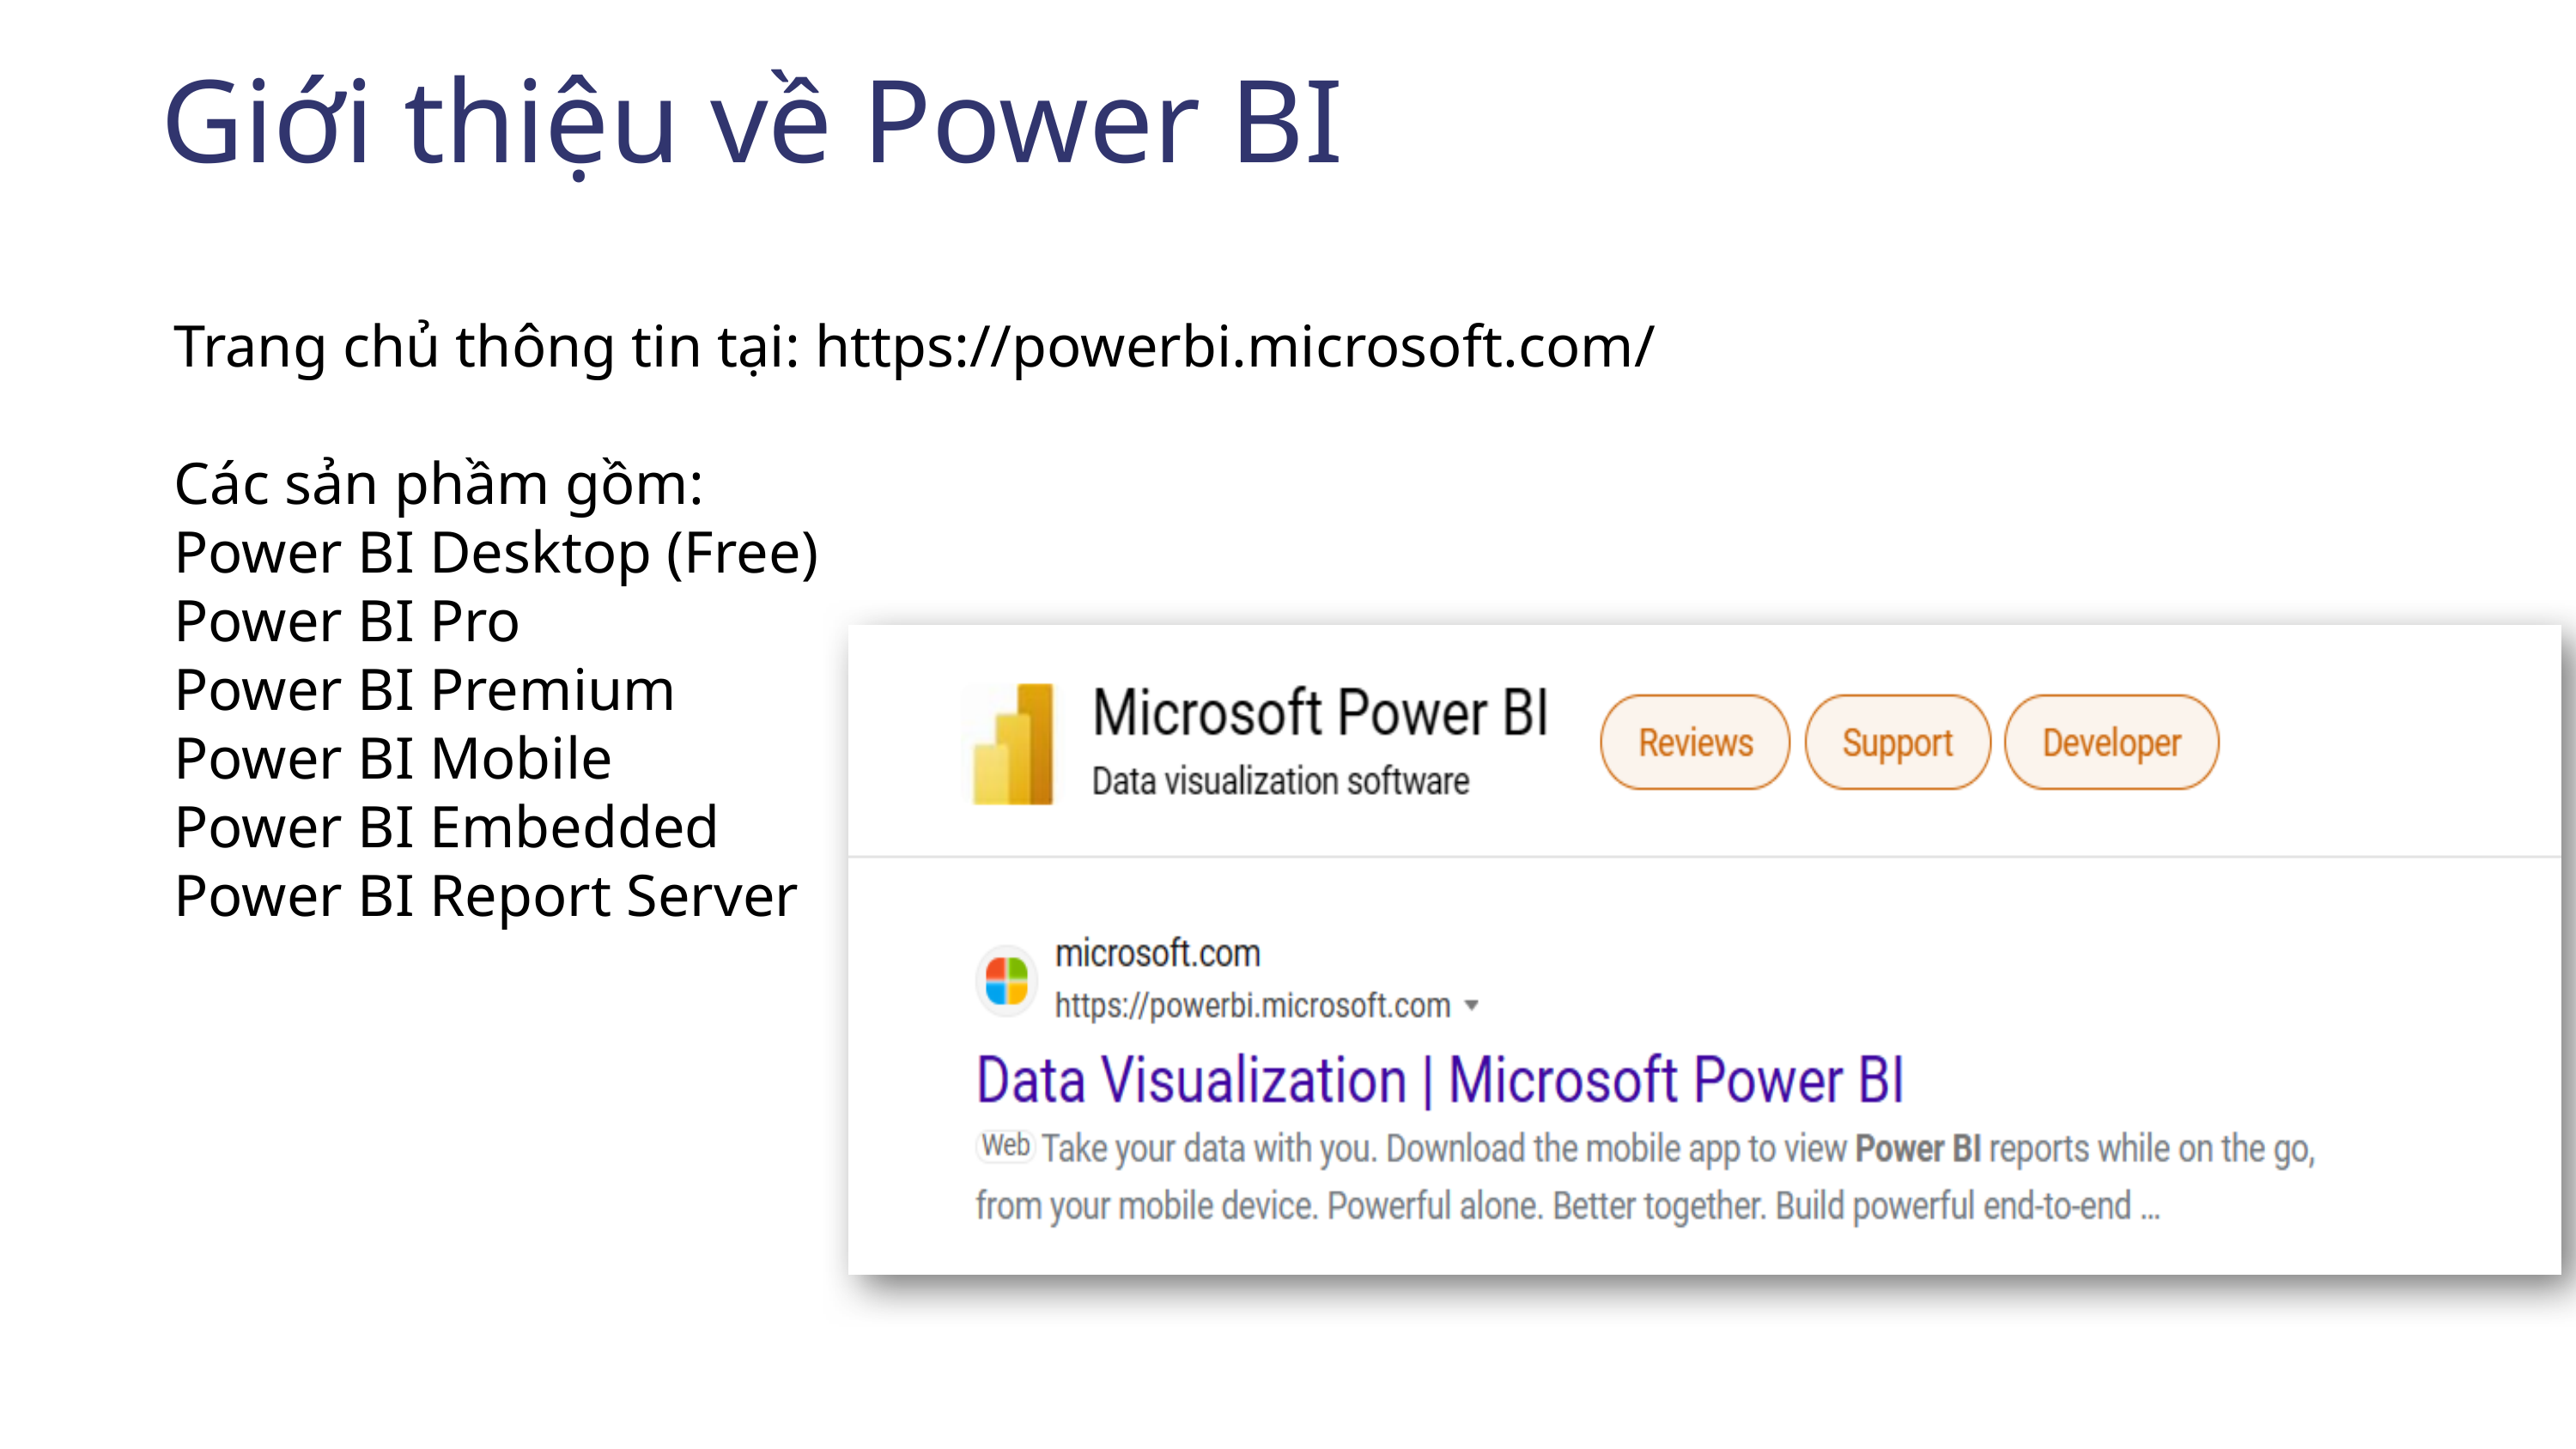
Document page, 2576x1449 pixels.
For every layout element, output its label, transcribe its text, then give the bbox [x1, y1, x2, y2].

text_box Giới thiệu về Power BI [161, 48, 1537, 264]
text_box Trang chủ thông tin tại: https://powerbi.microsoft.com/ Các sản phầm gồm: Power BI Desktop (Free) Power BI Pro Power BI Premium Power BI Mobile Power BI Embedded Power BI Report Server [161, 303, 2387, 1003]
picture [848, 625, 2561, 1275]
